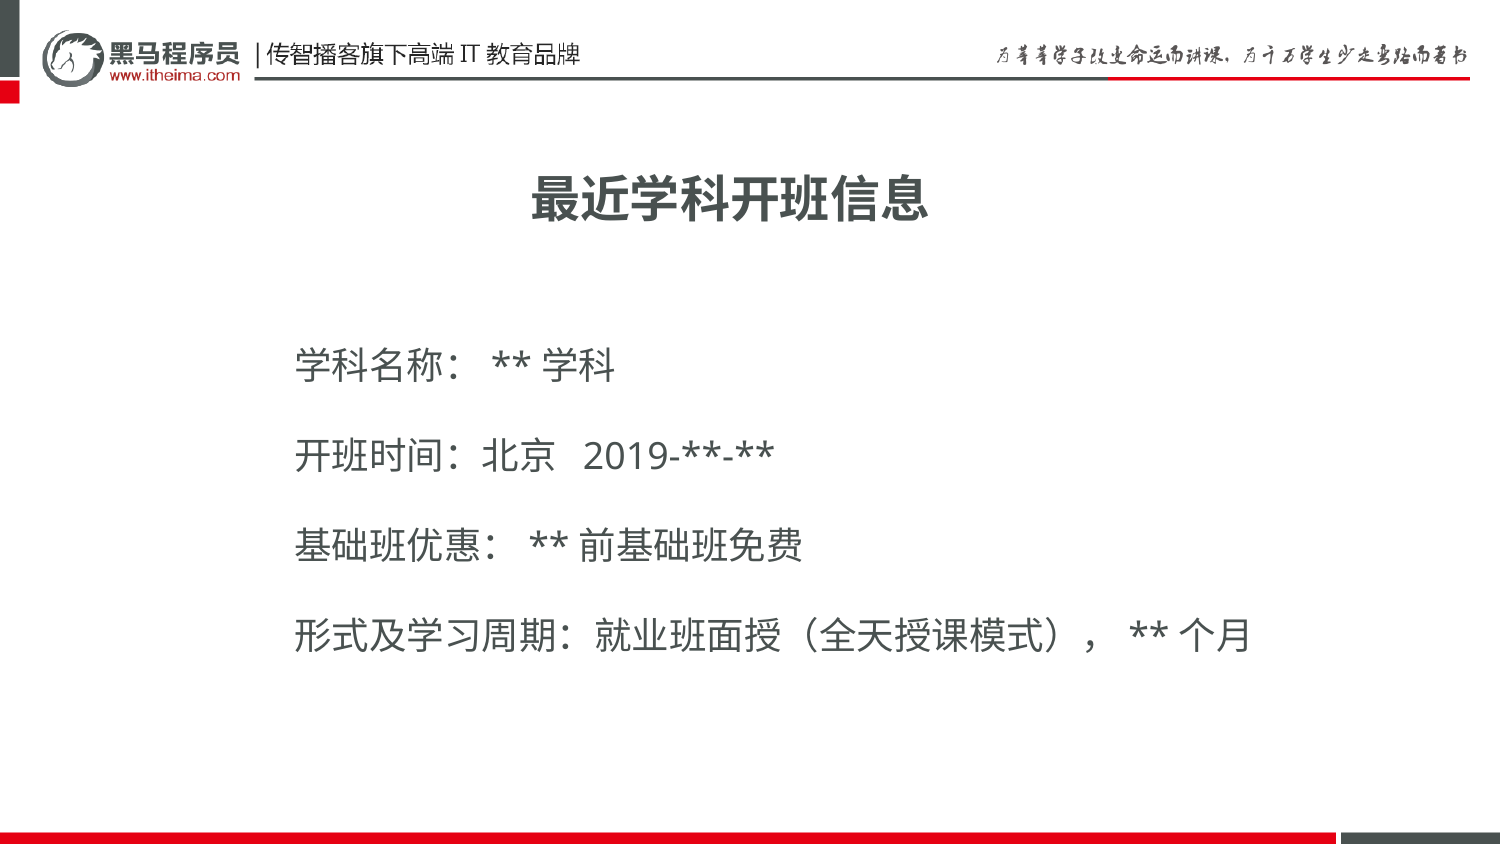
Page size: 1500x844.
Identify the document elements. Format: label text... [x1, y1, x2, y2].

text_box 最近学科开班信息 [515, 160, 945, 236]
text_box 学科名称：**学科 开班时间：北京 2019-**-** 基础班优惠：**前基础班免费 形式及学习周期：就业班面授（全天授课模式），**个月 [279, 289, 1293, 664]
picture [0, 0, 1500, 844]
